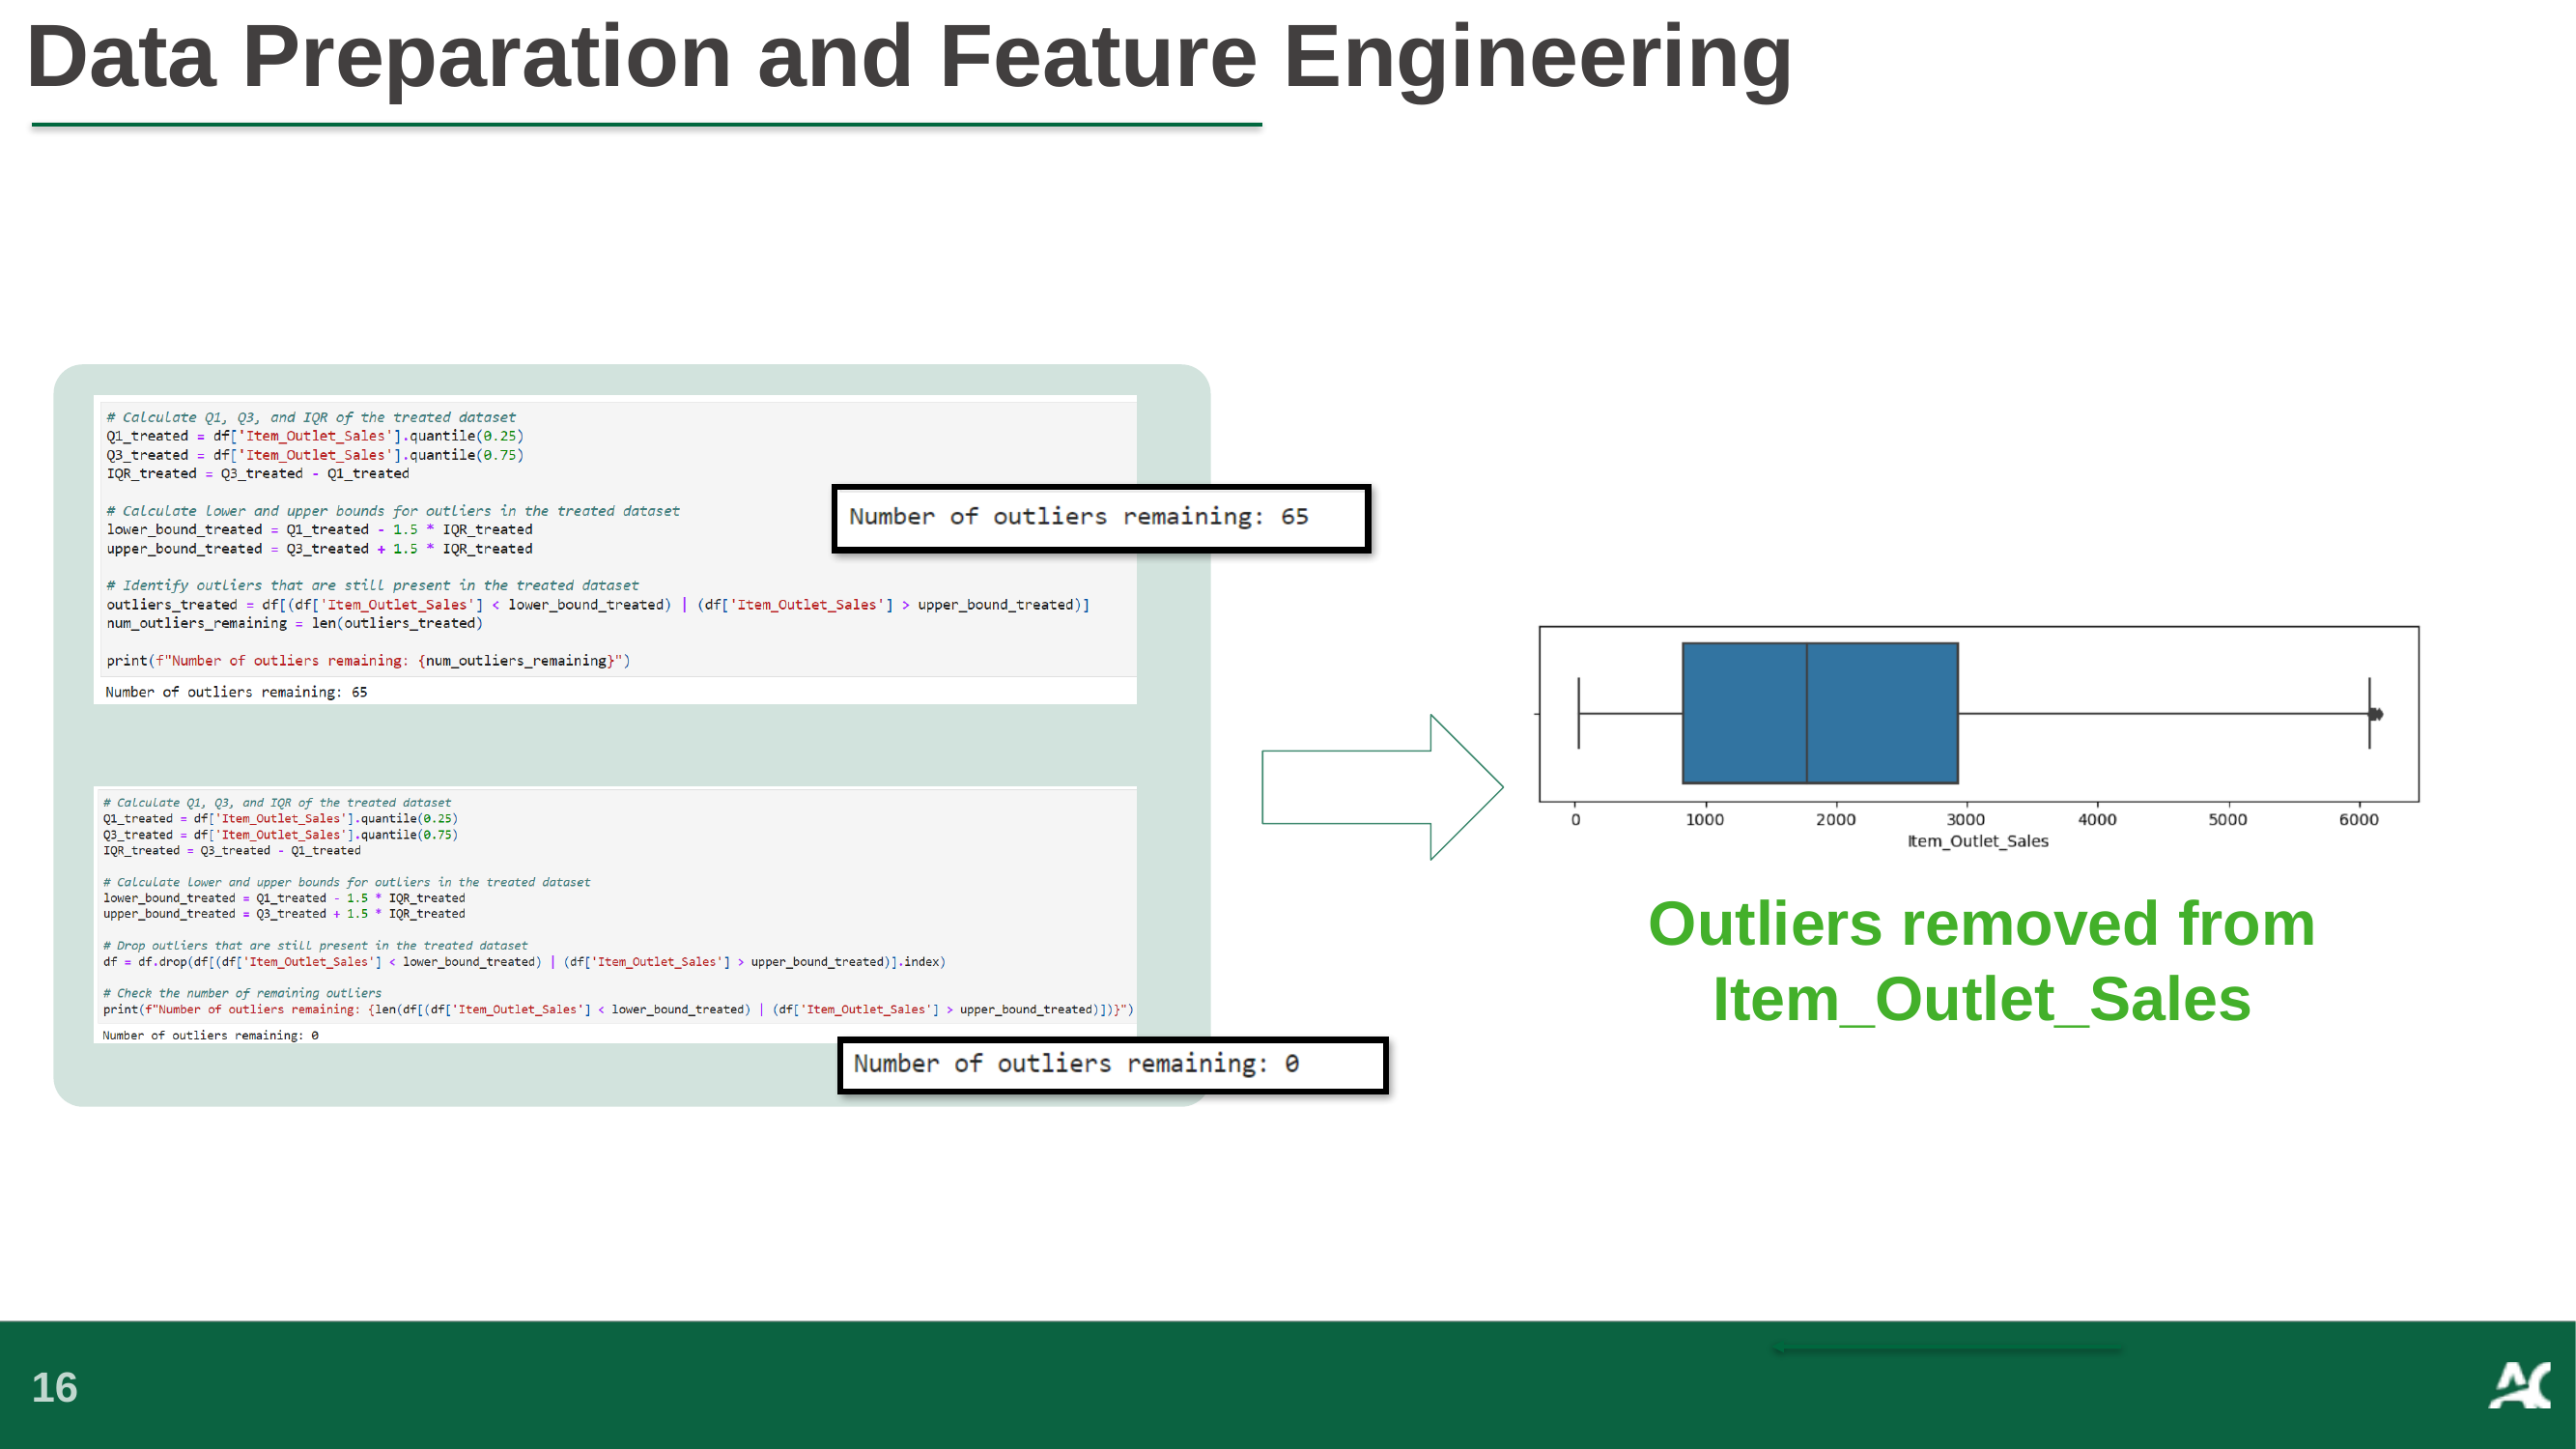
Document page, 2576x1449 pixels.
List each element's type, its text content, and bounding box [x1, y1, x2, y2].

picture [94, 395, 1366, 704]
slide_number 16 [31, 1346, 116, 1424]
text_box Outliers removed from Item_Outlet_Sales [1593, 908, 2372, 1009]
text_box [1262, 714, 1504, 861]
text_box Data Preparation and Feature Engineering [11, 0, 2169, 112]
text_box [53, 364, 1211, 1107]
picture [1510, 611, 2495, 870]
picture [94, 786, 1384, 1089]
